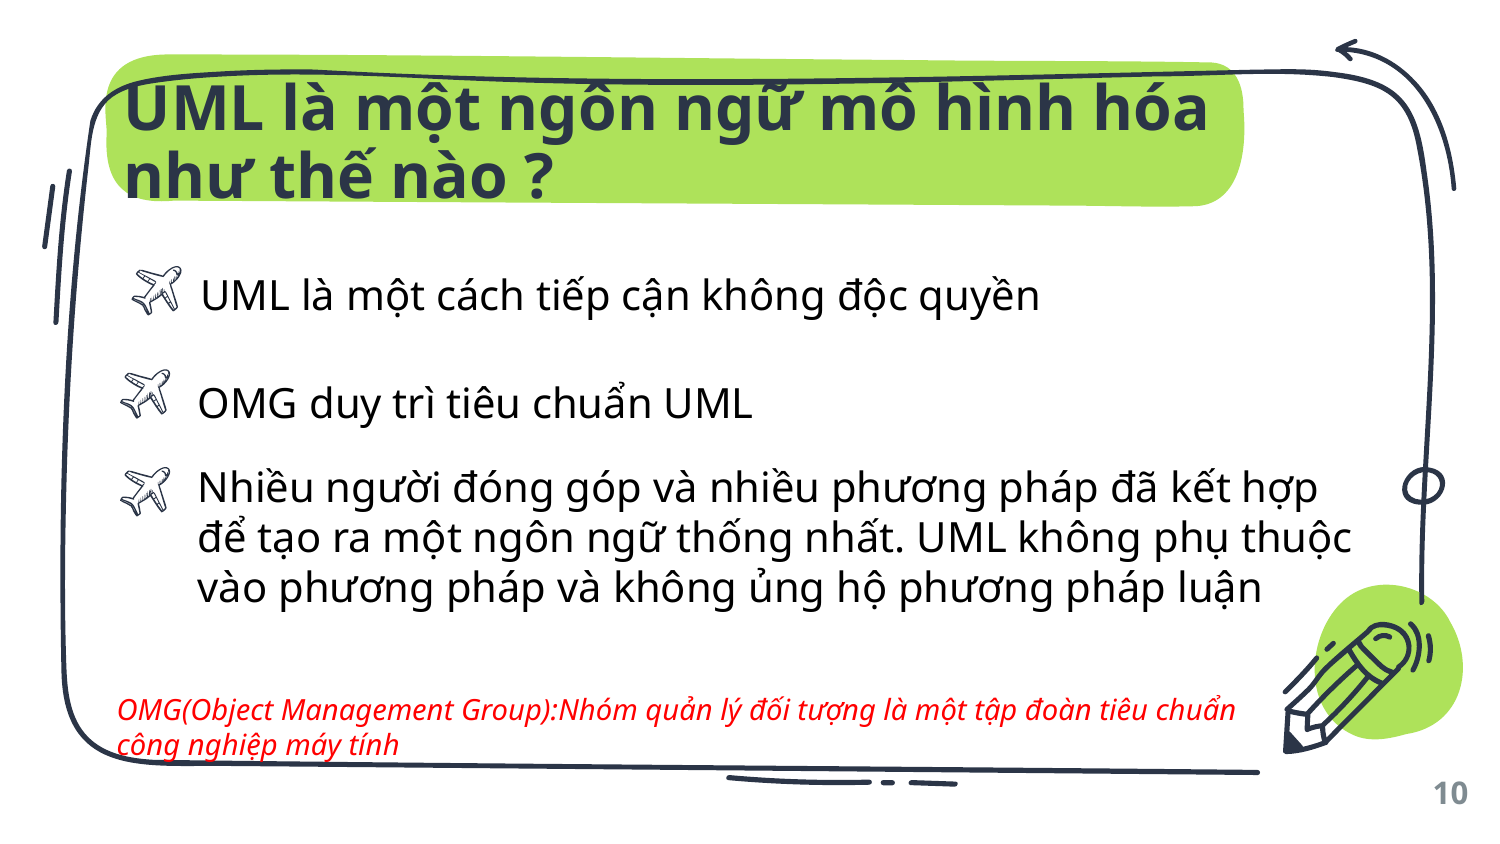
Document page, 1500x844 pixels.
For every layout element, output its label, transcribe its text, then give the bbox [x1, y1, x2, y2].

text_box [1296, 621, 1412, 754]
text_box [120, 467, 171, 517]
text_box UML là một cách tiếp cận không độc quyền [185, 261, 1315, 327]
text_box Nhiều người đóng góp và nhiều phương pháp đã kết hợp để tạo ra một ngôn ngữ thống nhất. UML không phụ thuộc vào phương pháp và không ủng hộ phương pháp luận [182, 453, 1392, 618]
title UML là một ngôn ngữ mô hình hóa như thế nào ? [124, 124, 1283, 164]
text_box [1289, 655, 1320, 685]
text_box [131, 266, 182, 316]
text_box OMG duy trì tiêu chuẩn UML [182, 369, 1097, 435]
text_box [1425, 633, 1433, 664]
text_box [1407, 621, 1422, 673]
text_box OMG(Object Management Group):Nhóm quản lý đối tượng là một tập đoàn tiêu chuẩn công nghiệp máy tính [101, 684, 1296, 769]
text_box [120, 369, 171, 419]
slide_number 10 [1378, 769, 1469, 820]
